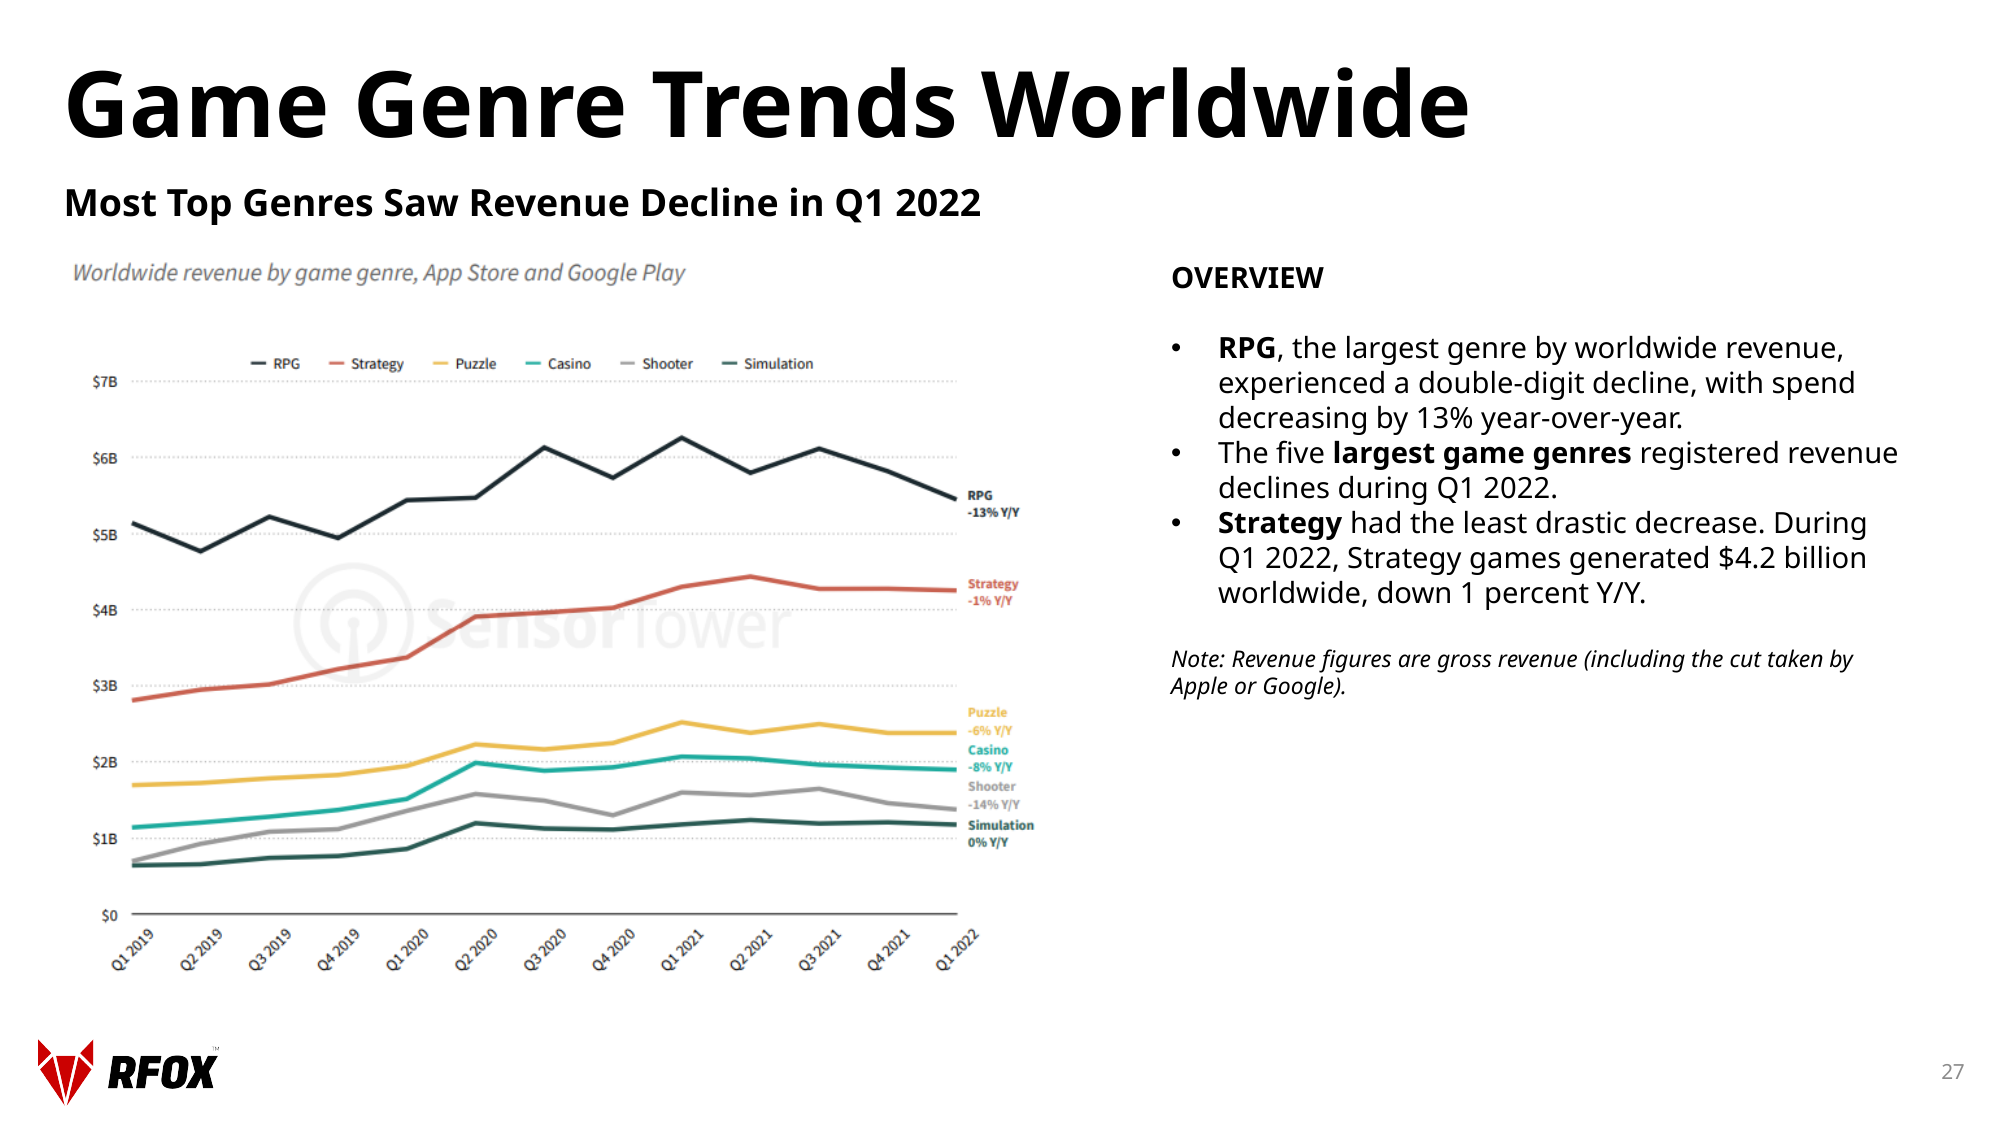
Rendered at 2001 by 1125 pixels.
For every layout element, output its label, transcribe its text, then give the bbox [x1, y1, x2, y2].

picture [48, 252, 1062, 1004]
text_box OVERVIEW RPG, the largest genre by worldwide revenue, experienced a double-digit decline, with spend decreasing by 13% year-over-year. The five largest game genres registered revenue declines during Q1 2022. Strategy had the least drastic decrease. During Q1 2022, Strategy games generated $4.2 billion worldwide, down 1 percent Y/Y. Note: Revenue figures are gross revenue (including the cut taken by Apple or Google). [1156, 252, 1923, 812]
picture [38, 1039, 219, 1106]
title Game Genre Trends Worldwide [48, 50, 1774, 153]
text_box Most Top Genres Saw Revenue Decline in Q1 2022 [48, 171, 1074, 232]
slide_number 27 [1529, 1042, 1980, 1103]
